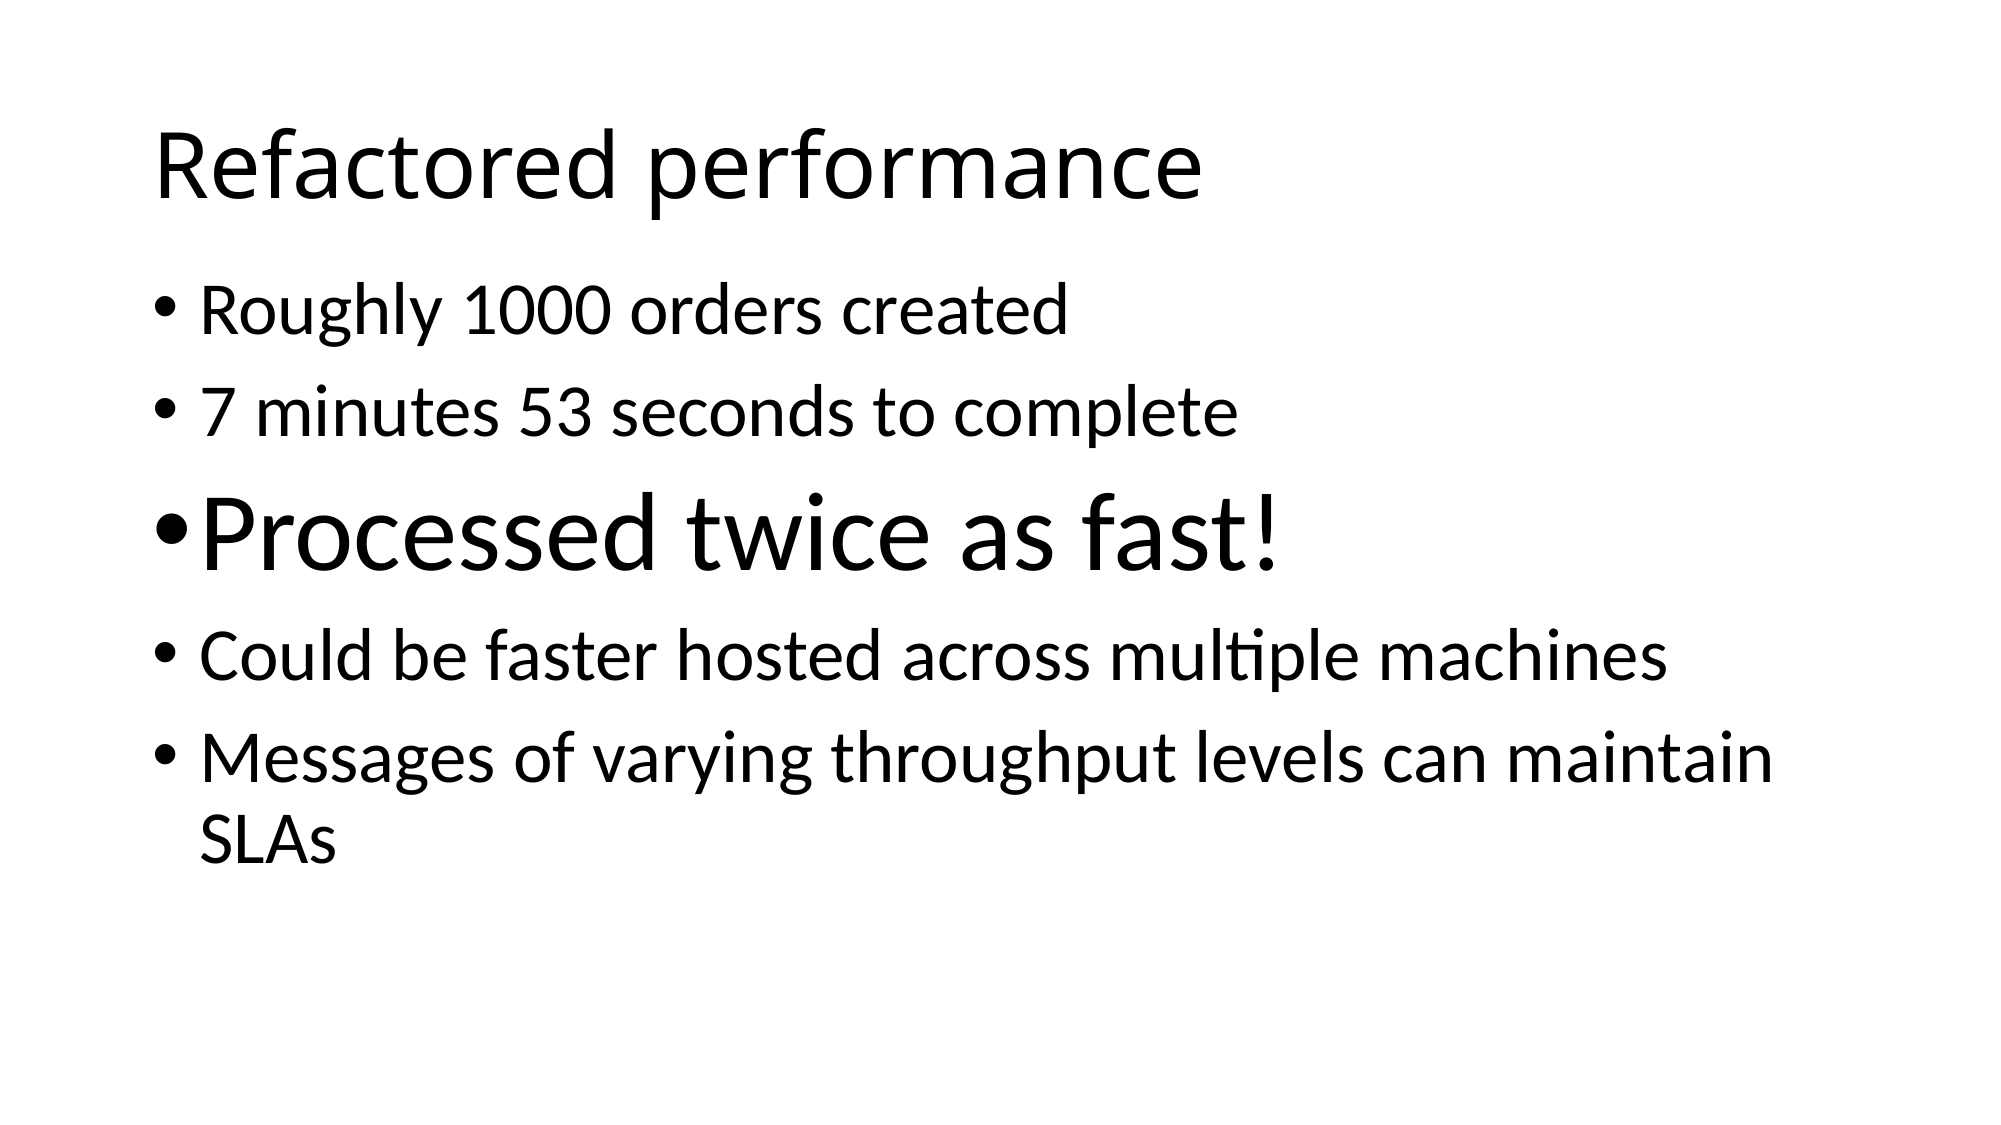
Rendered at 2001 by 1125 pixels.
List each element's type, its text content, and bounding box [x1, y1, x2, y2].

text_box Roughly 1000 orders created 7 minutes 53 seconds to complete Processed twice as fast! Could be faster hosted across multiple machines Messages of varying throughput levels can maintain SLAs [137, 262, 1894, 888]
title Refactored performance [137, 59, 1863, 262]
